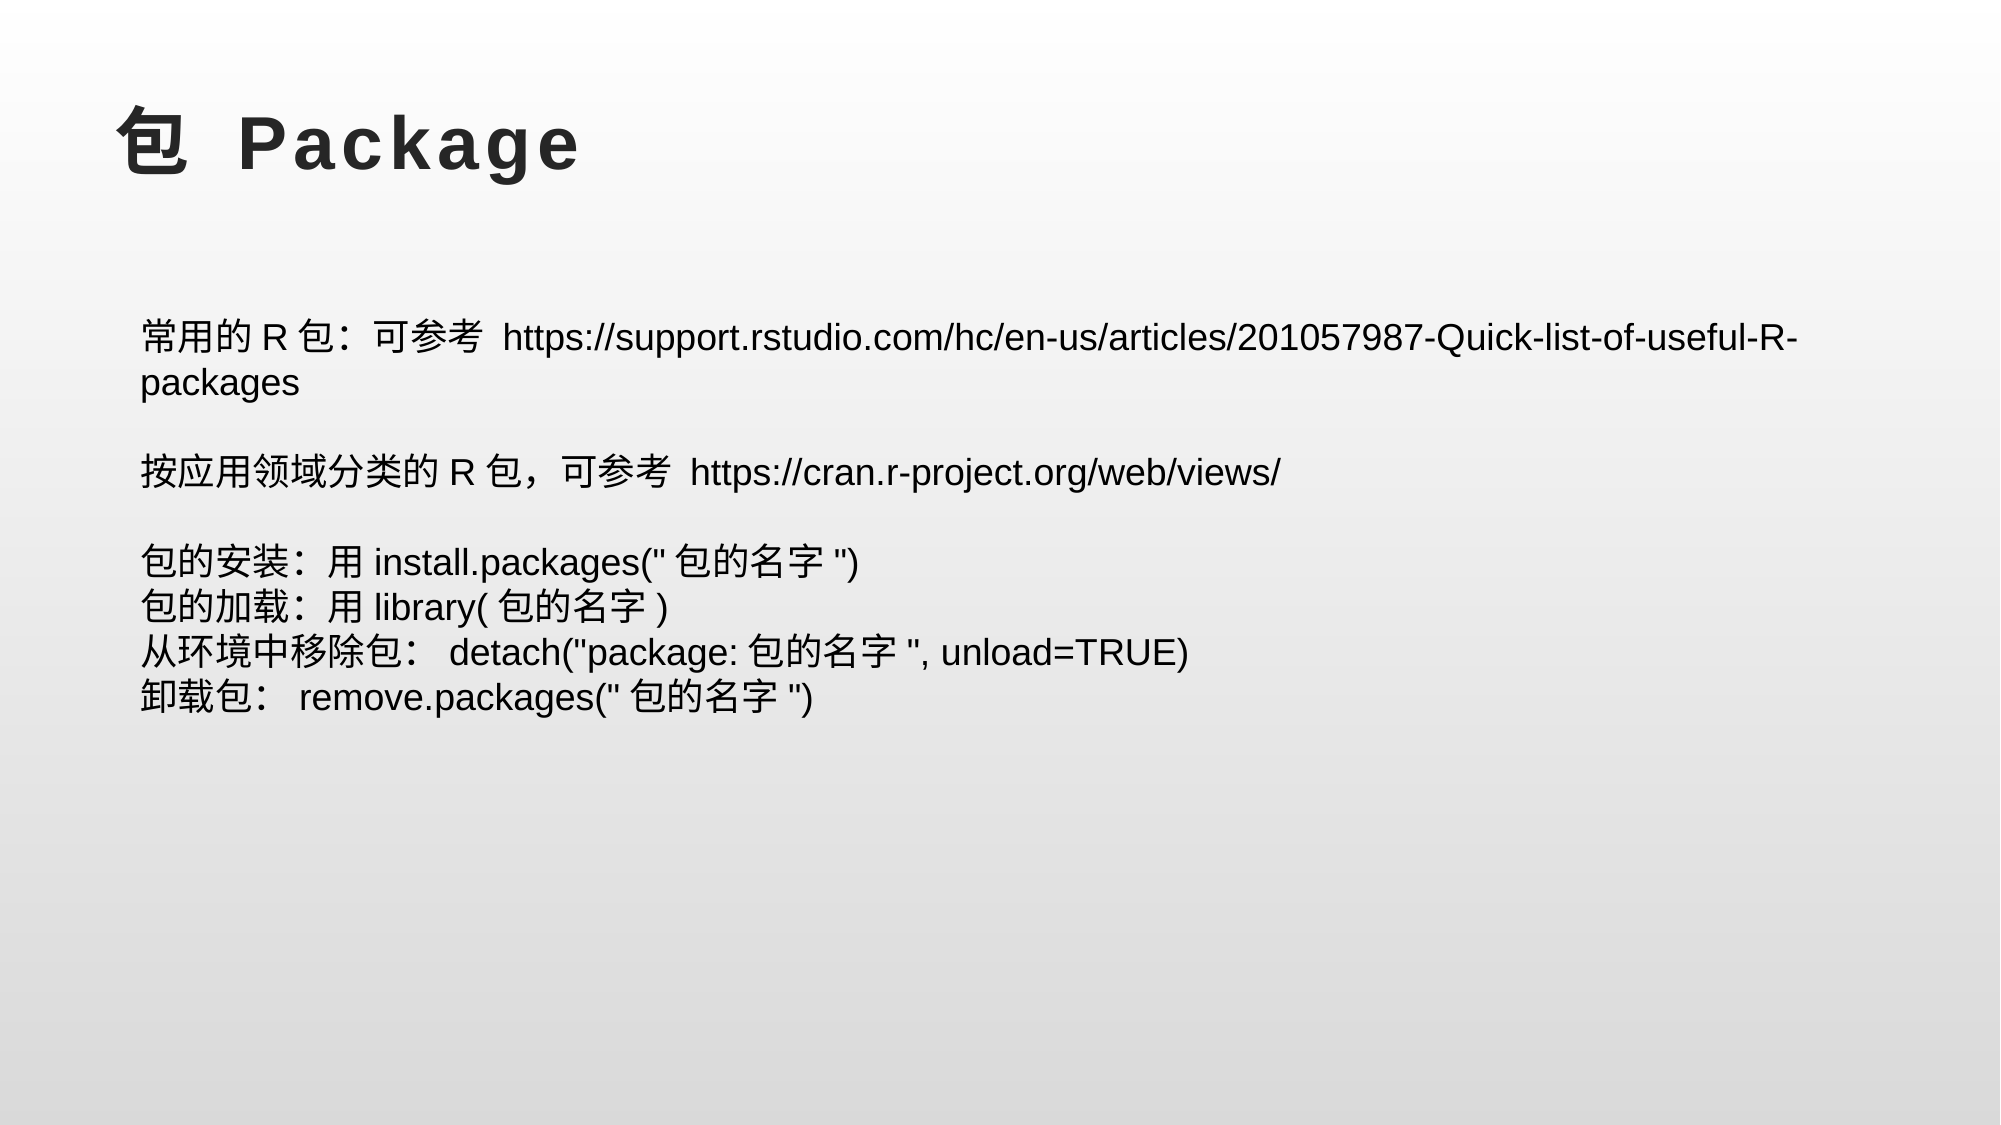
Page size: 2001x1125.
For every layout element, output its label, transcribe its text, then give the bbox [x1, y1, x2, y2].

title 包 Package [99, 45, 1900, 233]
text_box 常用的R包：可参考 https://support.rstudio.com/hc/en-us/articles/201057987-Quick-list-of-useful-R-packages 按应用领域分类的R包，可参考 https://cran.r-project.org/web/views/ 包的安装：用install.packages("包的名字") 包的加载：用library(包的名字) 从环境中移除包：detach("package:包的名字", unload=TRUE) 卸载包：remove.packages("包的名字") [125, 305, 1890, 725]
